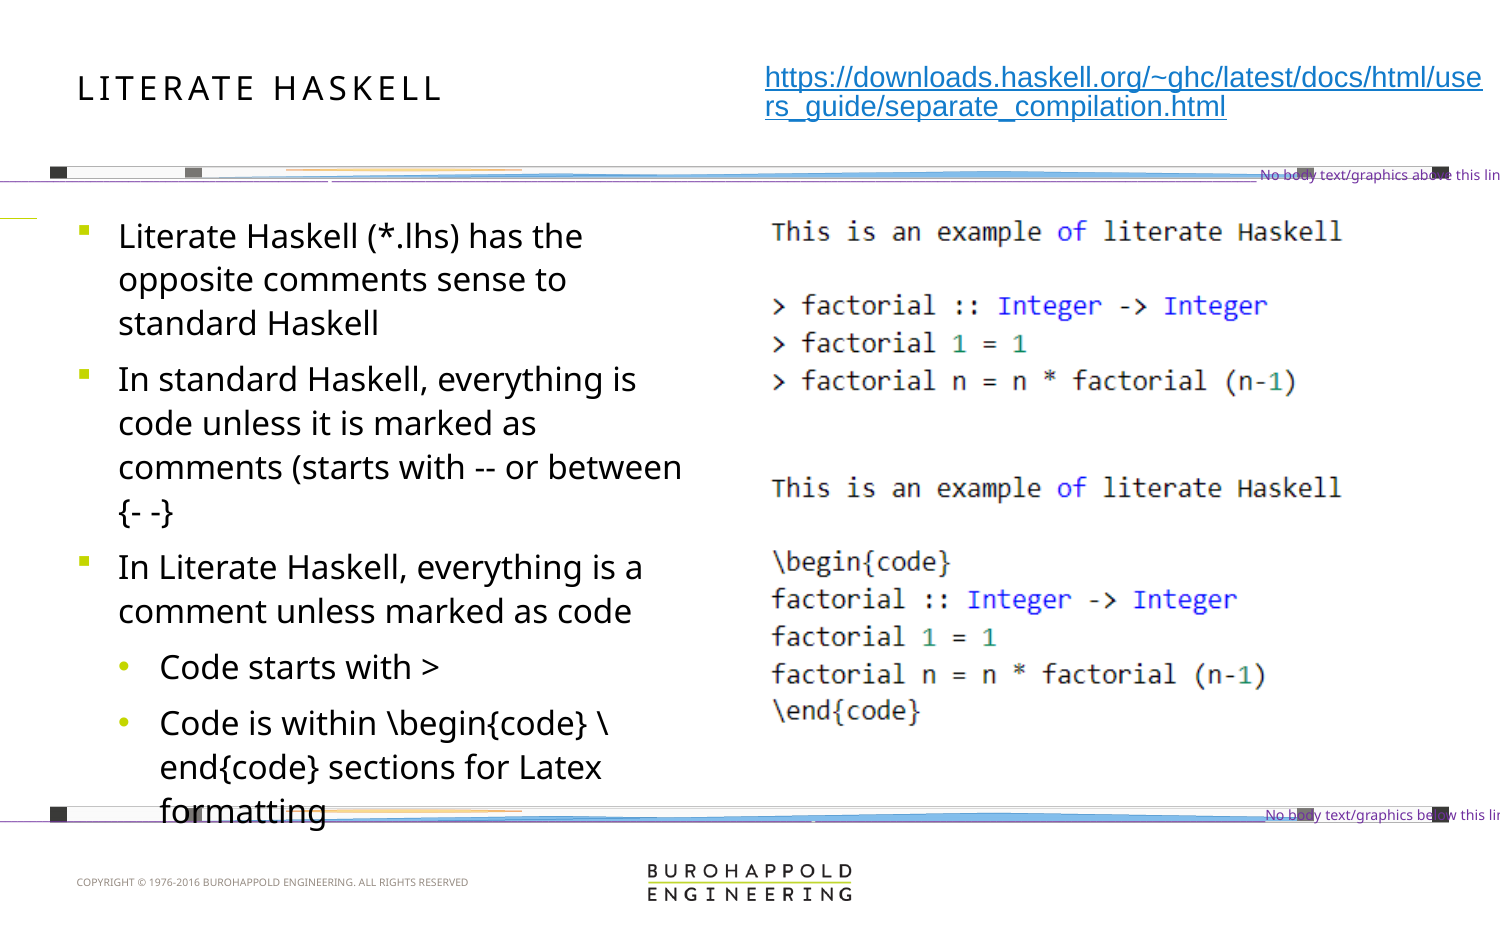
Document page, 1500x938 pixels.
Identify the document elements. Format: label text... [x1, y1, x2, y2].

list Literate Haskell (*.lhs) has the opposite comments sense to standard Haskell In standard Haskell, everything is code unless it is marked as comments (starts with -- or between {- -} In Literate Haskell, everything is a comment unless marked as code Code starts with > Code is within \begin{code} \end{code} sections for Latex formatting [76, 210, 703, 805]
text_box https://downloads.haskell.org/~ghc/latest/docs/html/users_guide/separate_compilation.html [749, 51, 1500, 101]
picture [631, 848, 868, 917]
picture [0, 166, 1500, 180]
title Literate Haskell [76, 67, 469, 115]
picture [757, 208, 1366, 428]
picture [0, 806, 1500, 823]
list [757, 465, 1371, 748]
